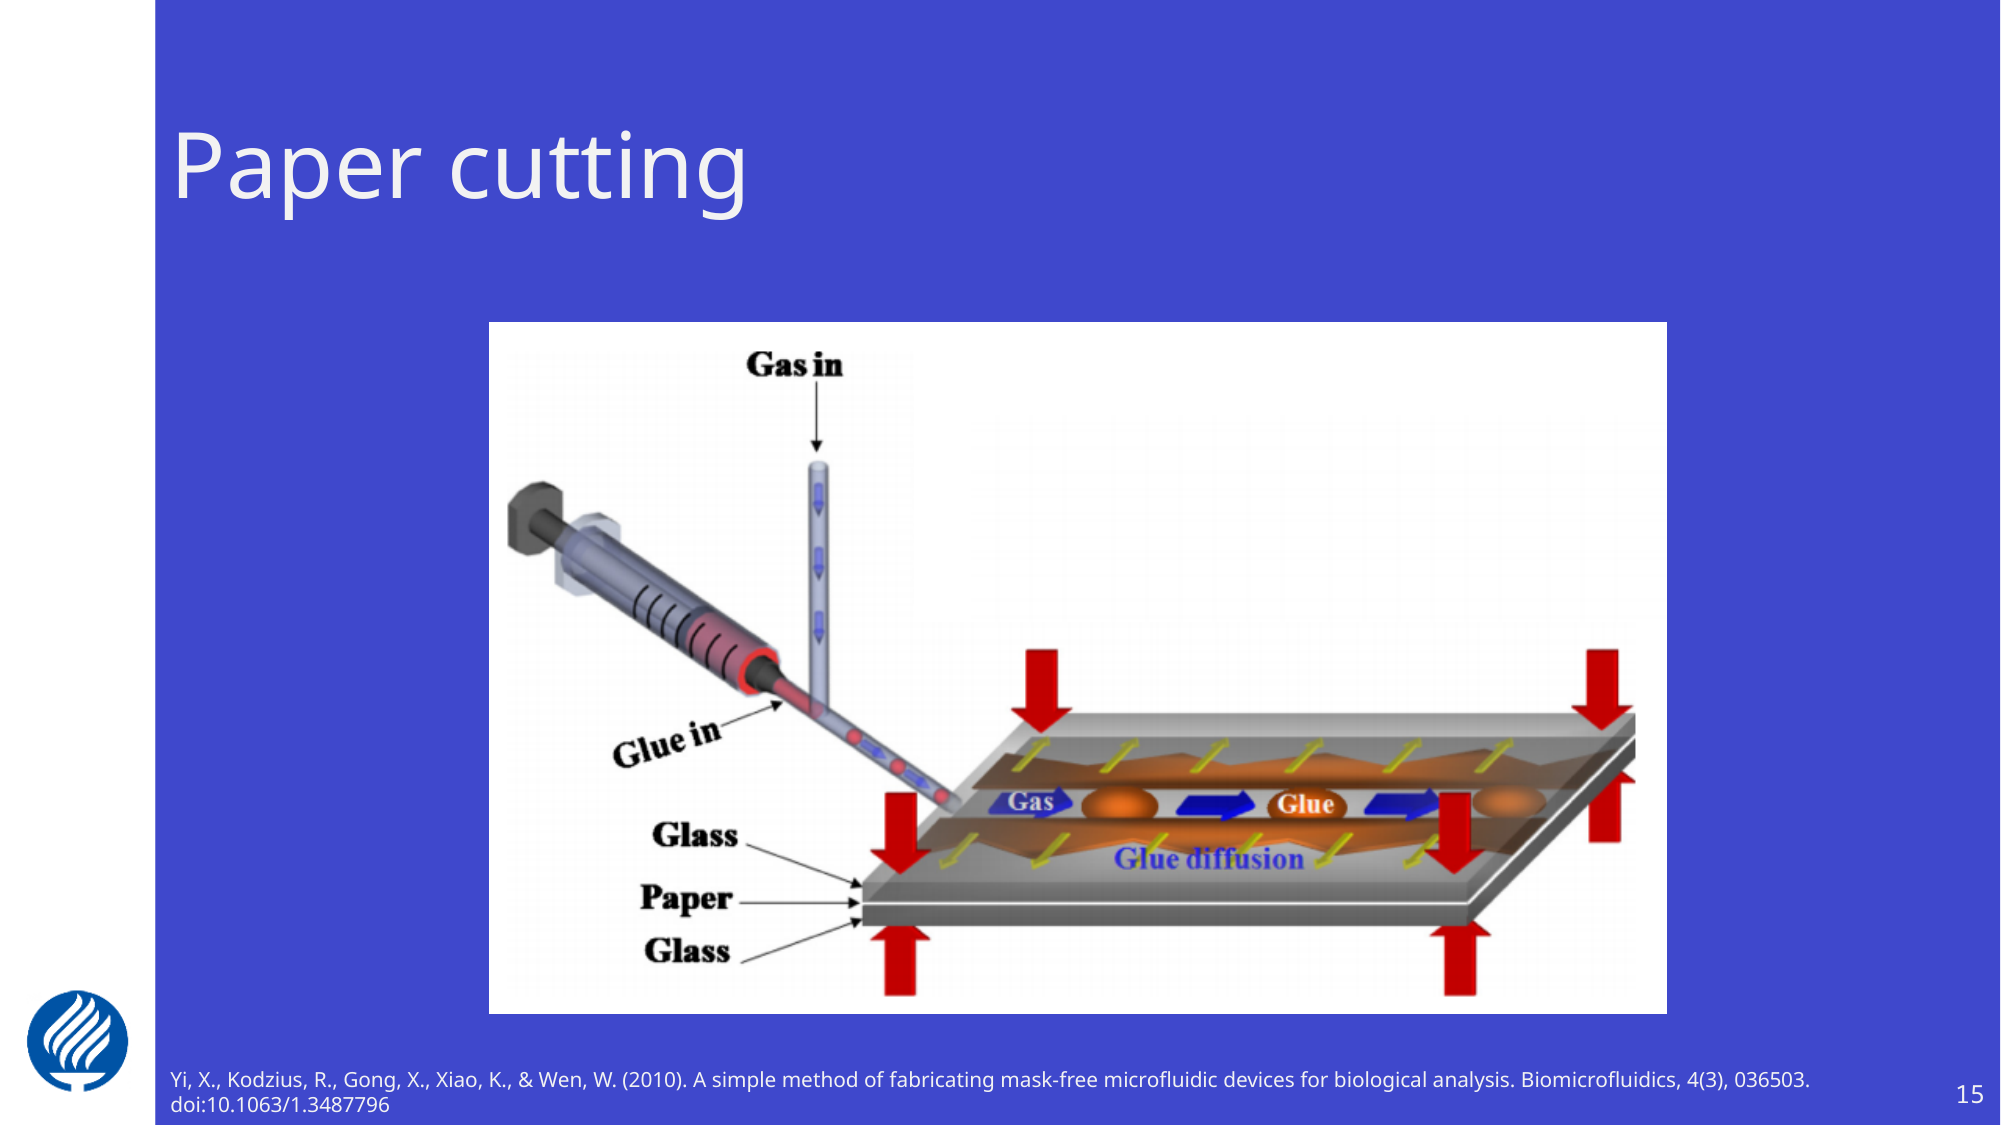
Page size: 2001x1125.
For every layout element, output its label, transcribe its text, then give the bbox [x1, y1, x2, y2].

text_box Yi, X., Kodzius, R., Gong, X., Xiao, K., & Wen, W. (2010). A simple method of fabricating mask-free microfluidic devices for biological analysis. Biomicrofluidics, 4(3), 036503. doi:10.1063/1.3487796 [155, 1059, 1915, 1124]
picture [0, 0, 2001, 1125]
slide_number 15 [1914, 1065, 2000, 1125]
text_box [489, 322, 1667, 1014]
title Paper cutting [155, 59, 2000, 278]
